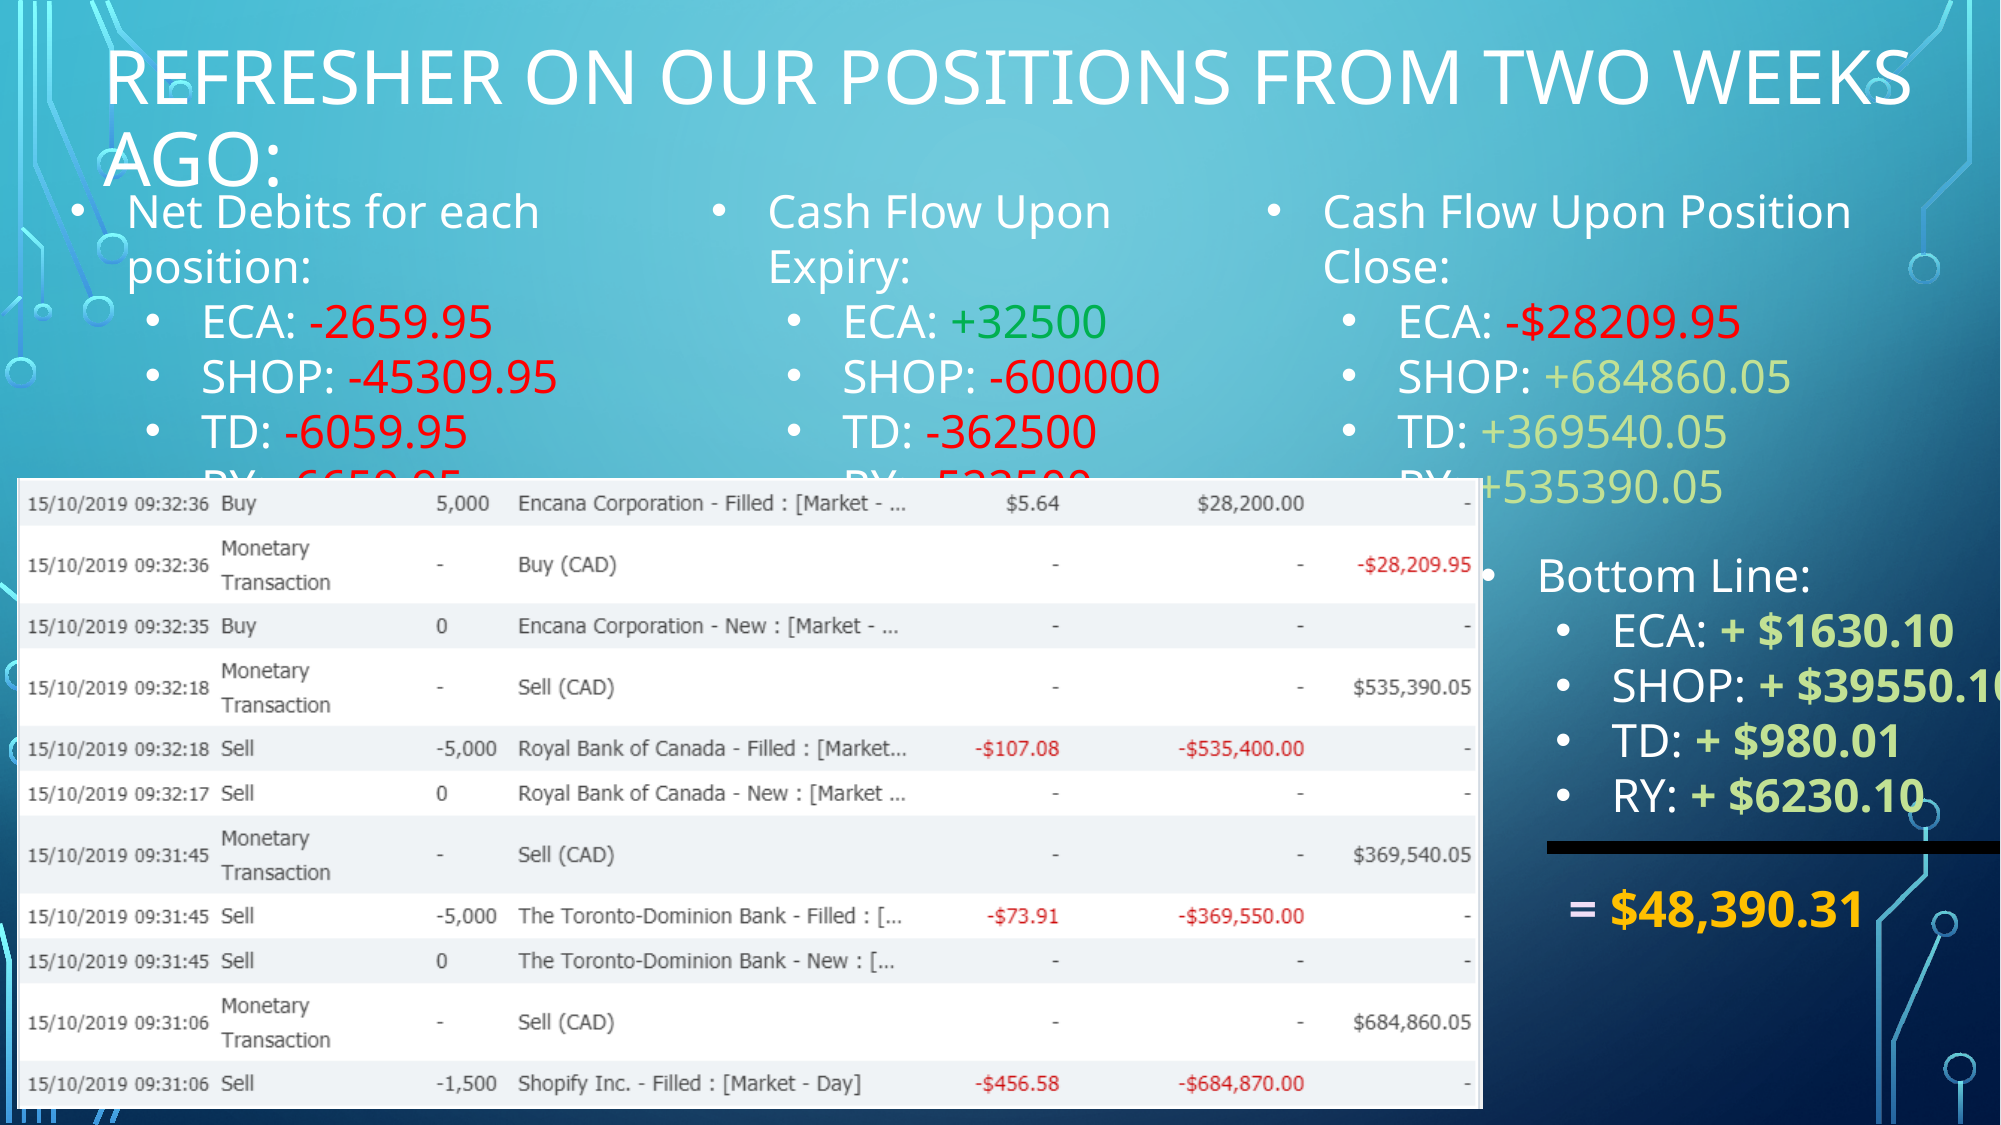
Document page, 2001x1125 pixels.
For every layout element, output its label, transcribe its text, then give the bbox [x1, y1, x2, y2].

text_box Net Debits for each position: ECA: -2659.95 SHOP: -45309.95 TD: -6059.95 RY: -6659.95 [55, 174, 696, 478]
title Refresher on OUR Positions from TWO WEEKS AGO: [88, 0, 1960, 243]
picture [17, 478, 1483, 1109]
text_box Bottom Line: ECA: + $1630.10 SHOP: + $39550.10 TD: + $980.01 RY: + $6230.10 = $48,390.31 [1483, 539, 2000, 945]
text_box Cash Flow Upon Position Close: ECA: -$28209.95 SHOP: +684860.05 TD: +369540.05 RY: +535390.05 [1251, 174, 1944, 520]
text_box Cash Flow Upon Expiry: ECA: +32500 SHOP: -600000 TD: -362500 RY: -522500 [696, 174, 1251, 478]
